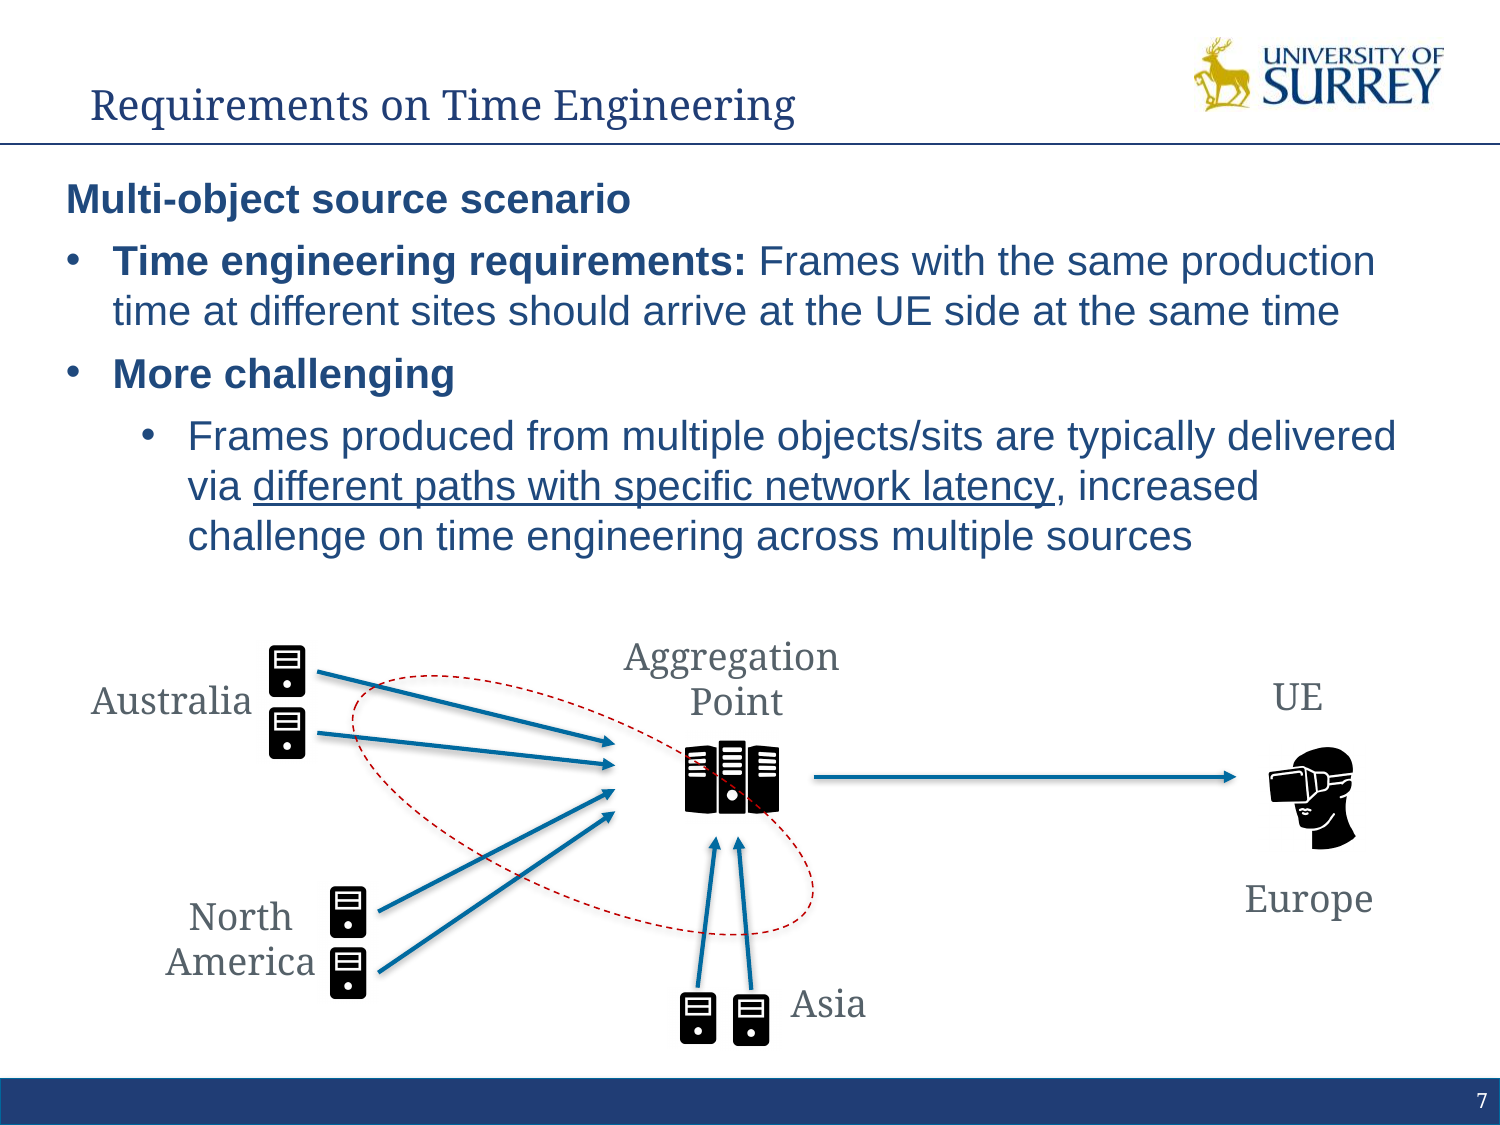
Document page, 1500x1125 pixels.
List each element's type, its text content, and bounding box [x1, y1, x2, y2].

text_box Asia [775, 972, 882, 1033]
text_box Europe [1229, 867, 1389, 927]
picture [666, 987, 783, 1052]
title Requirements on Time Engineering [75, 69, 1314, 138]
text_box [697, 836, 717, 988]
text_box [316, 671, 616, 732]
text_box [317, 732, 616, 766]
text_box Australia [76, 669, 251, 730]
text_box UE [1258, 665, 1399, 726]
slide_number 7 [1152, 1078, 1500, 1125]
text_box Aggregation Point [599, 625, 875, 731]
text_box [377, 788, 616, 810]
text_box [737, 836, 752, 990]
text_box North America [150, 885, 311, 991]
picture [316, 880, 379, 1004]
text_box [376, 721, 814, 936]
picture [685, 730, 779, 824]
picture [1194, 37, 1444, 112]
picture [255, 640, 318, 764]
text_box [378, 811, 616, 973]
picture [1257, 744, 1366, 852]
text_box Multi-object source scenario Time engineering requirements: Frames with the same production time at different sites should arrive at the UE side at the same time More challenging Frames produced from multiple objects/sits are typically delivered via different paths with specific network latency, increased challenge on time engineering across multiple sources [51, 164, 1453, 567]
